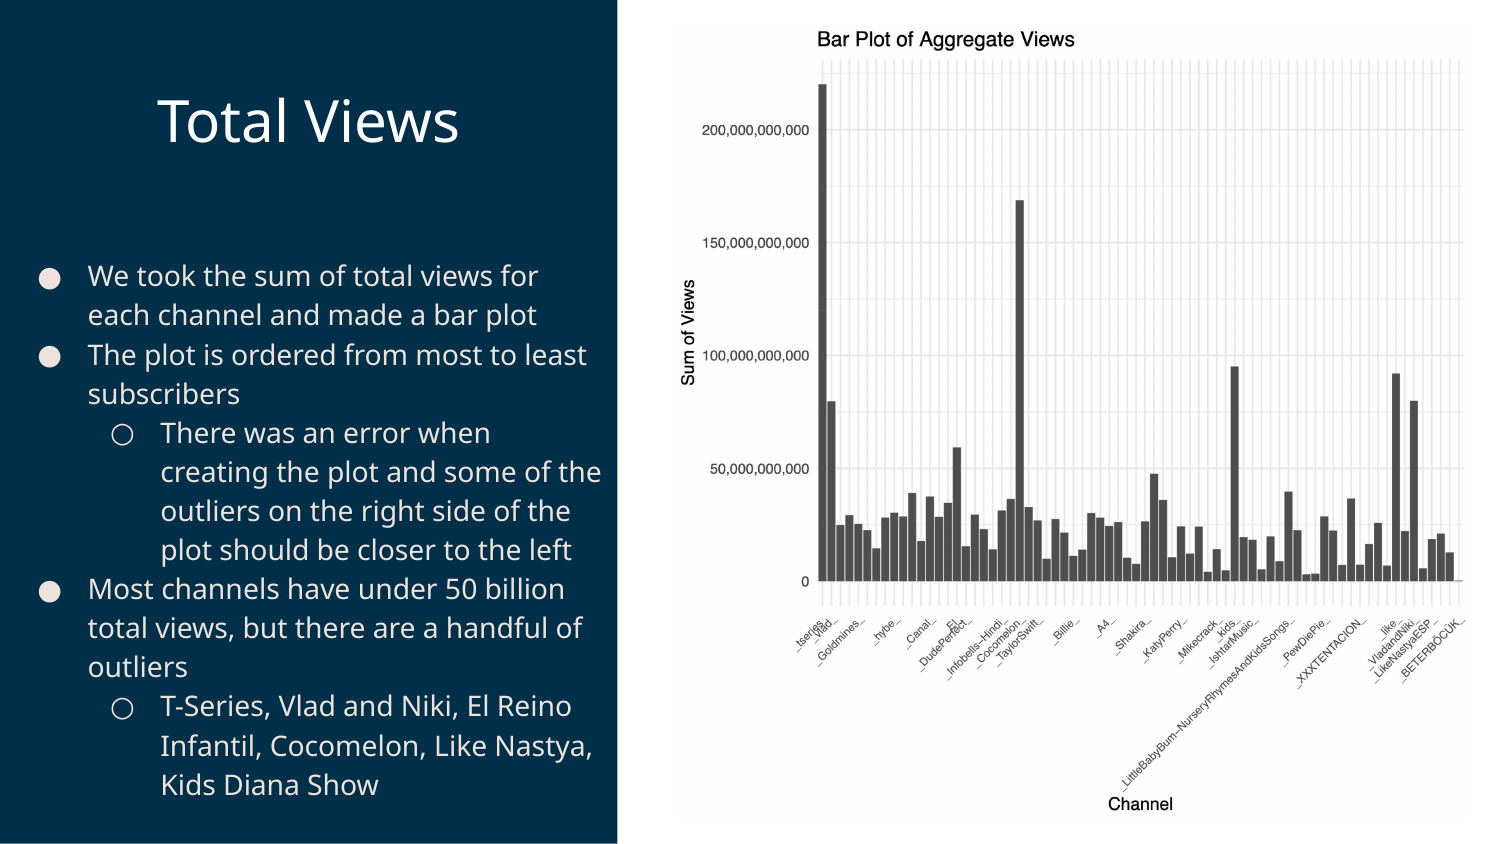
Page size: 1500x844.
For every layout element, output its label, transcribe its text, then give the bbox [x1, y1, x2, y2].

picture [674, 24, 1471, 819]
list We took the sum of total views for each channel and made a bar plot The plot is ordered from most to least subscribers There was an error when creating the plot and some of the outliers on the right side of the plot should be closer to the left Most channels have under 50 billion total views, but there are a handful of outliers T-Series, Vlad and Niki, El Reino Infantil, Cocomelon, Like Nastya, Kids Diana Show [0, 238, 618, 844]
title Total Views [0, 0, 618, 238]
